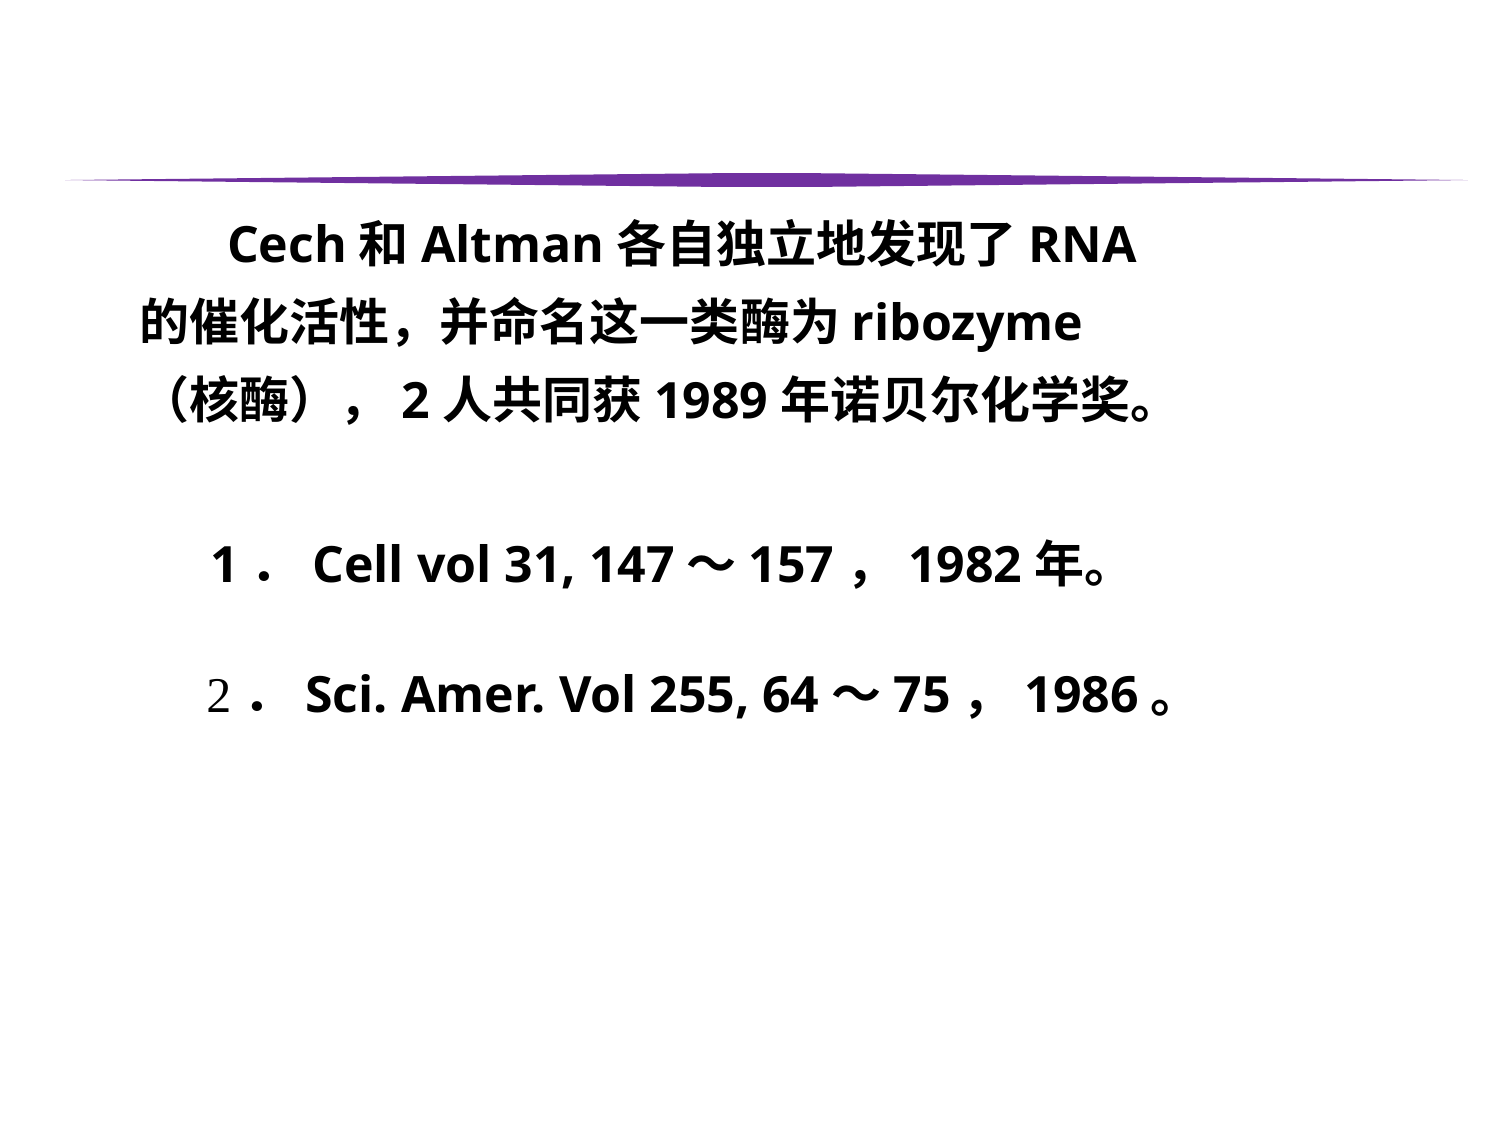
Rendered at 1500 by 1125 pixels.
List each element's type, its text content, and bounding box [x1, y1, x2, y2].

text_box Cech和Altman各自独立地发现了RNA的催化活性，并命名这一类酶为ribozyme（核酶），2人共同获1989年诺贝尔化学奖。 [124, 187, 1175, 514]
text_box 1．Cell vol 31, 147～157，1982年。 [195, 525, 1161, 600]
text_box 2．Sci. Amer. Vol 255, 64～75，1986。 [191, 655, 1227, 731]
